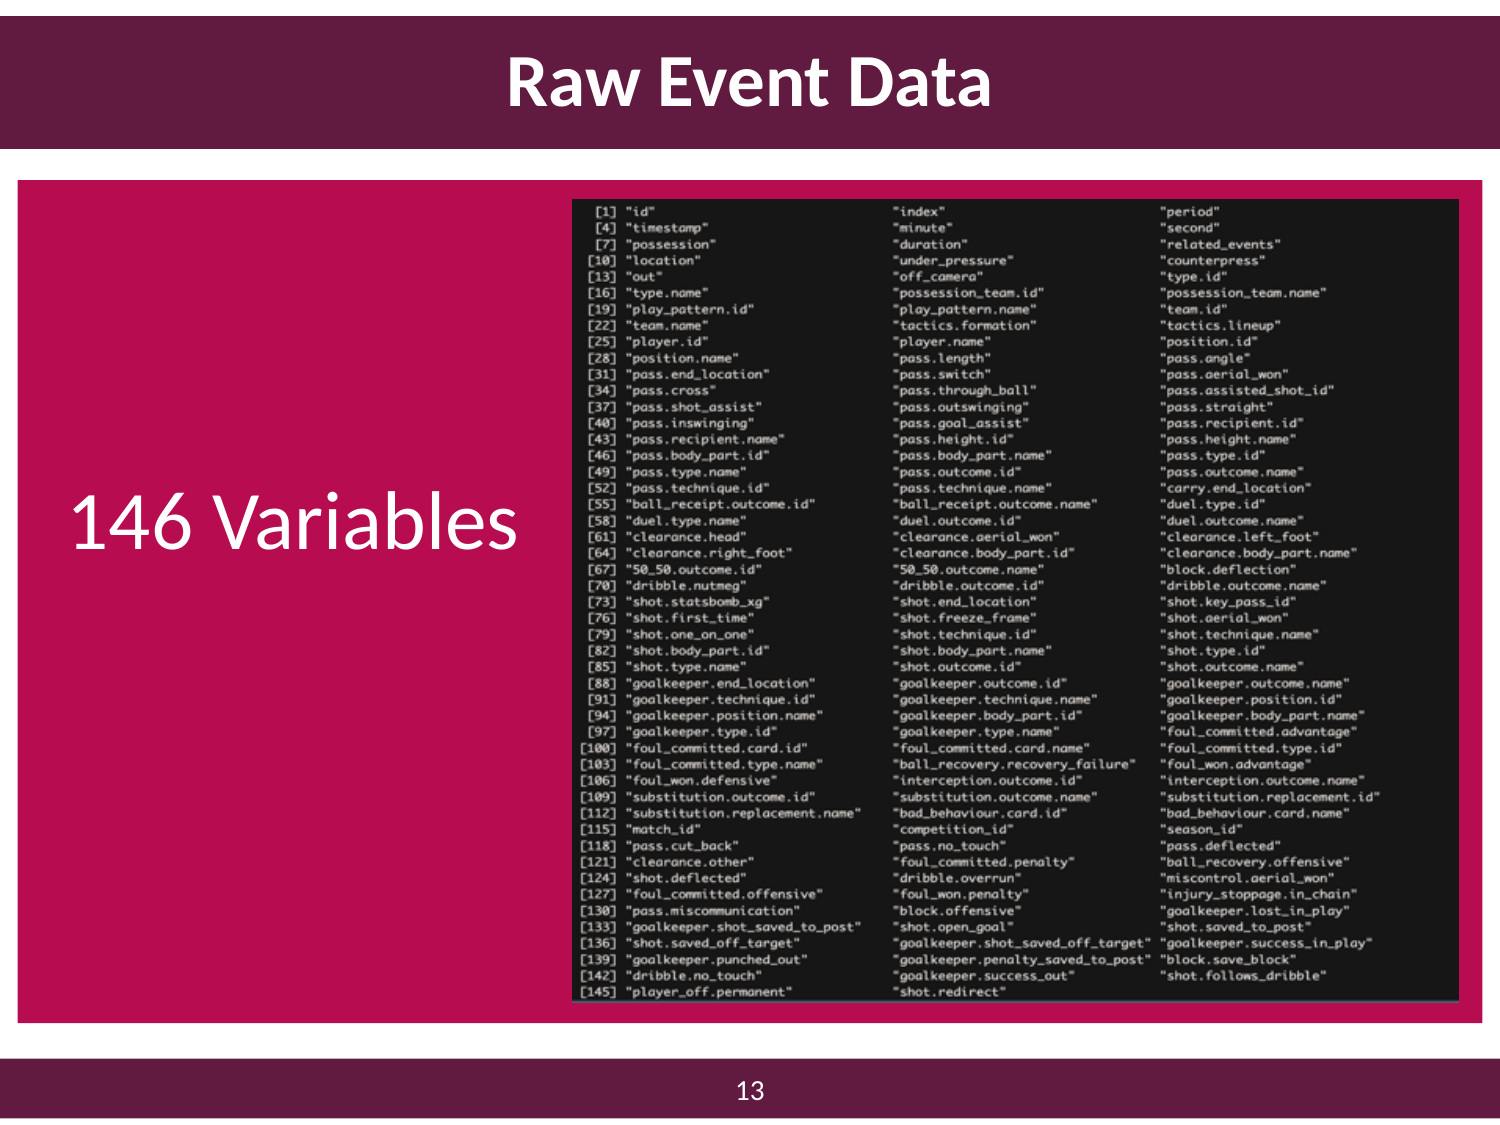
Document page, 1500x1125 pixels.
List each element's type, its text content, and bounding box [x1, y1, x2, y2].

picture [572, 199, 1459, 1003]
title Raw Event Data [0, 16, 1500, 149]
list 146 Variables [17, 180, 1483, 1024]
slide_number 12 [0, 1058, 1500, 1119]
